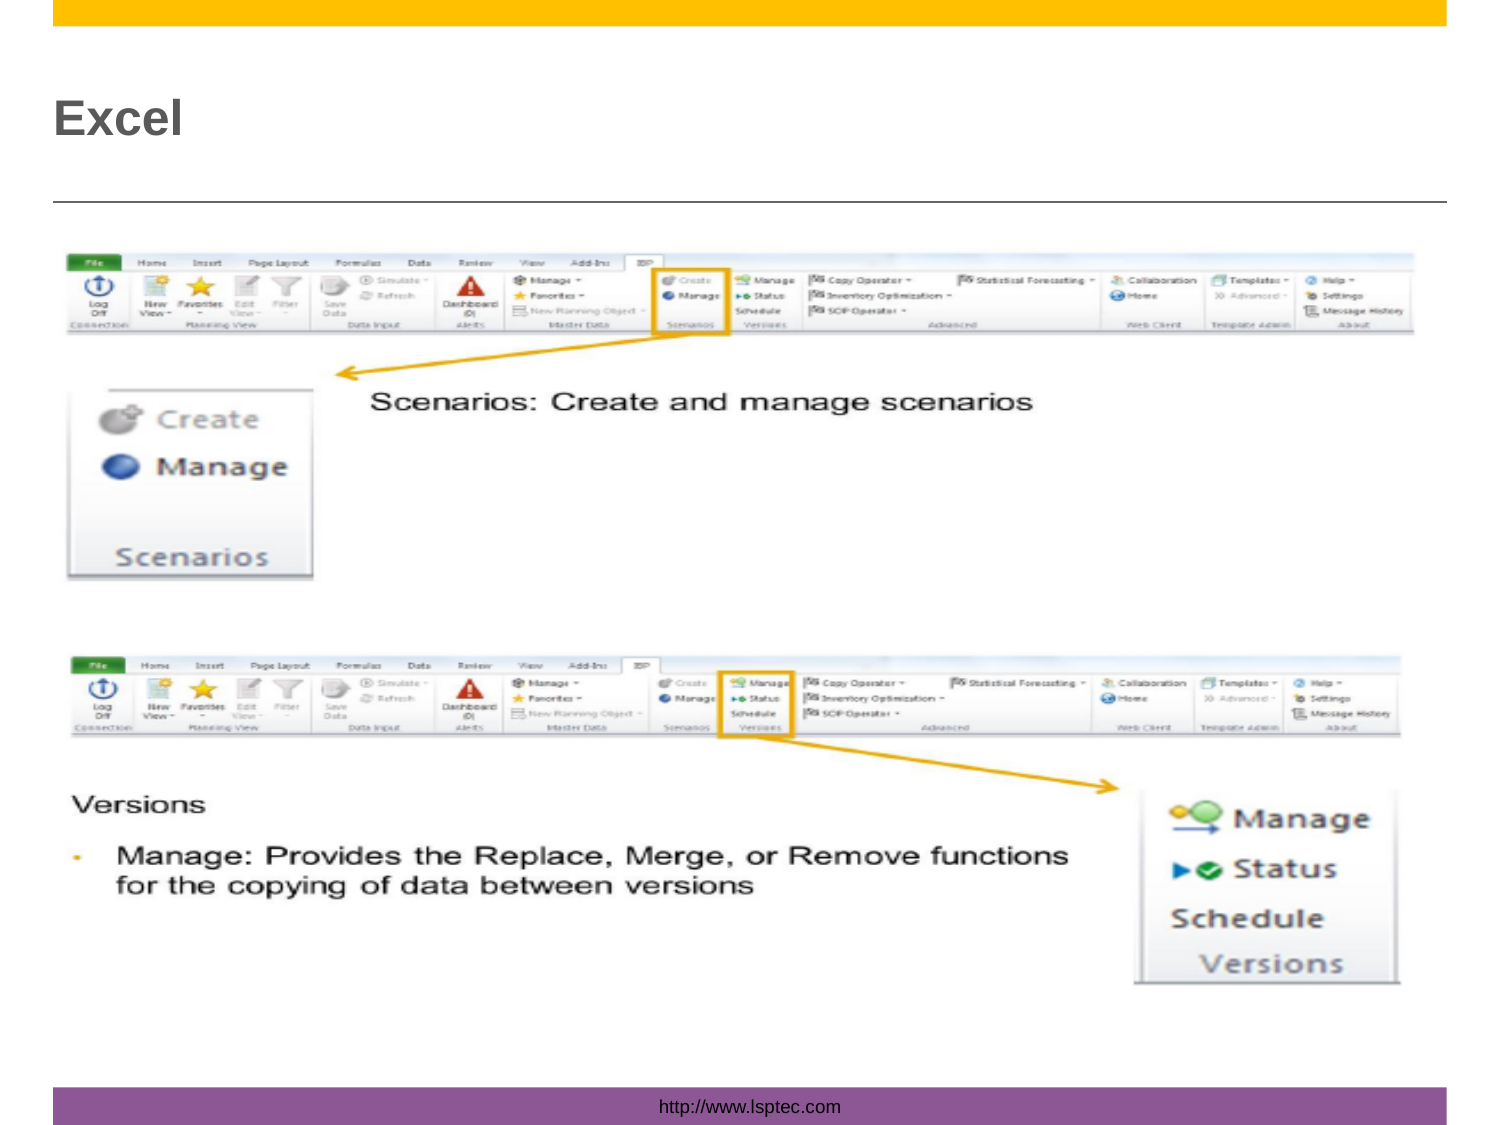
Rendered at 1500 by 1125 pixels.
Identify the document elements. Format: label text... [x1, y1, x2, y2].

title Excel [53, 53, 1447, 178]
picture [52, 651, 1448, 995]
picture [52, 243, 1448, 587]
